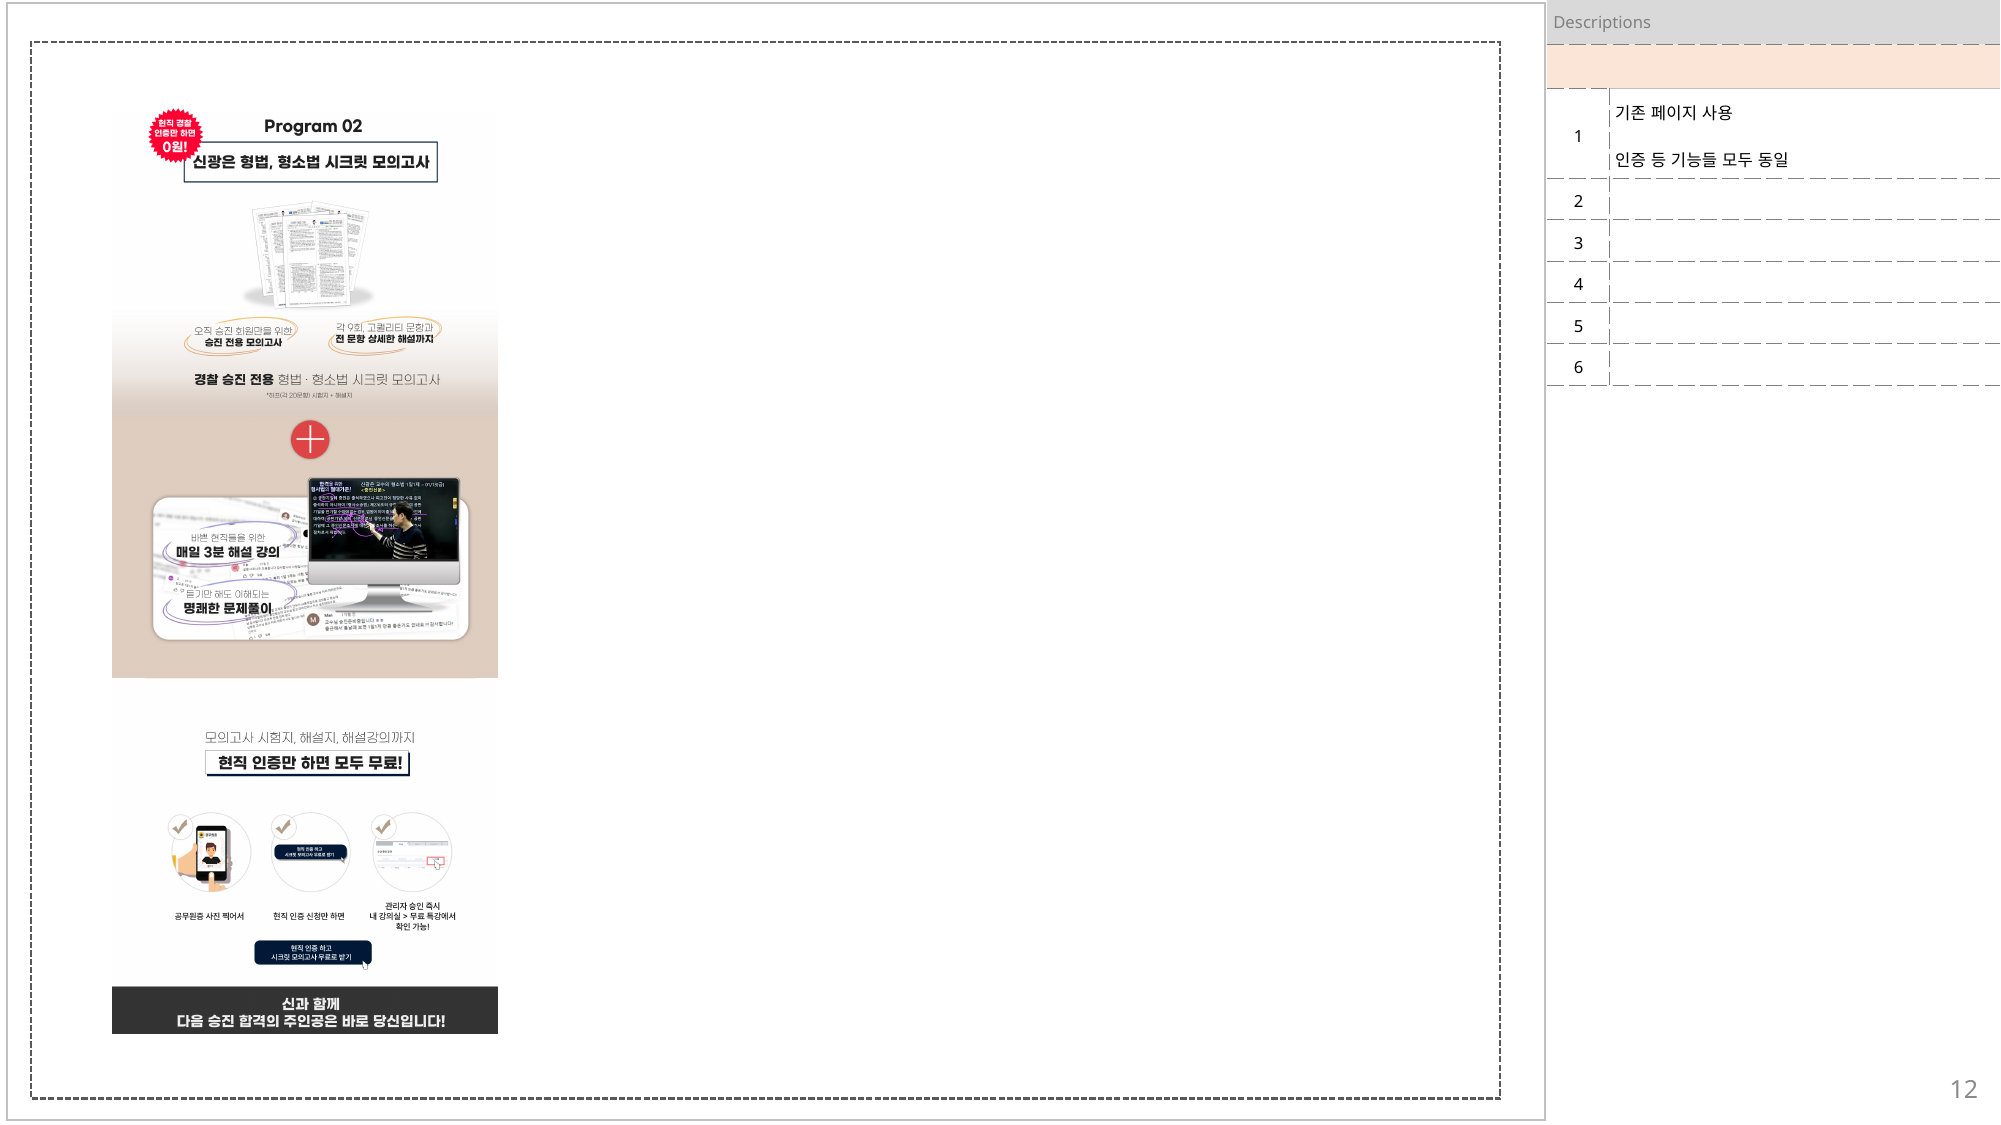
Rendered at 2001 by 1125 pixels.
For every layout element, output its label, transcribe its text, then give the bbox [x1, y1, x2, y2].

table_cell 1 [1547, 88, 1609, 178]
table_cell [1609, 219, 2000, 261]
table_cell [1609, 302, 2000, 344]
table_cell [1609, 261, 2000, 302]
table_cell 5 [1547, 302, 1609, 344]
table_header Descriptions [1547, 0, 2000, 44]
table_cell 2 [1547, 178, 1609, 219]
table_cell 6 [1547, 344, 1609, 385]
text_box [30, 41, 1501, 1100]
picture [112, 107, 498, 1034]
table_cell [1609, 344, 2000, 385]
table_cell 4 [1547, 261, 1609, 302]
table_cell [1547, 44, 2000, 88]
table_cell [1609, 178, 2000, 219]
table_cell 기존 페이지 사용 인증 등 기능들 모두 동일 [1609, 89, 2000, 178]
table_cell 3 [1547, 219, 1609, 261]
slide_number 12 [1543, 1060, 1993, 1121]
